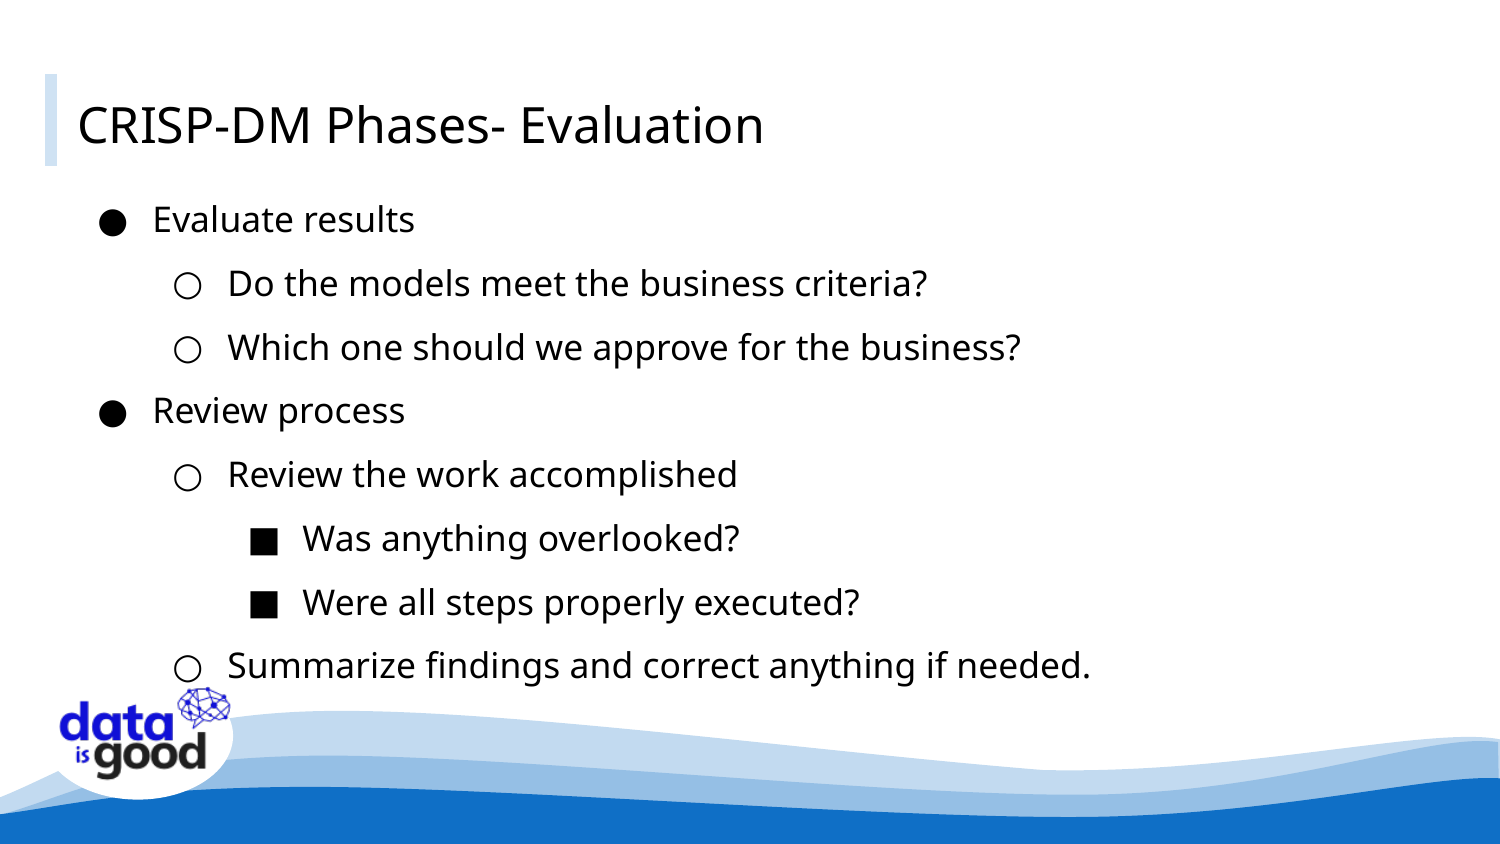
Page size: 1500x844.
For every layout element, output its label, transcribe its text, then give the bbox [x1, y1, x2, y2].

list Evaluate results Do the models meet the business criteria? Which one should we approve for the business? Review process Review the work accomplished Was anything overlooked? Were all steps properly executed? Summarize findings and correct anything if needed. [66, 164, 1392, 680]
picture [58, 685, 231, 804]
title CRISP-DM Phases- Evaluation [66, 72, 1449, 167]
